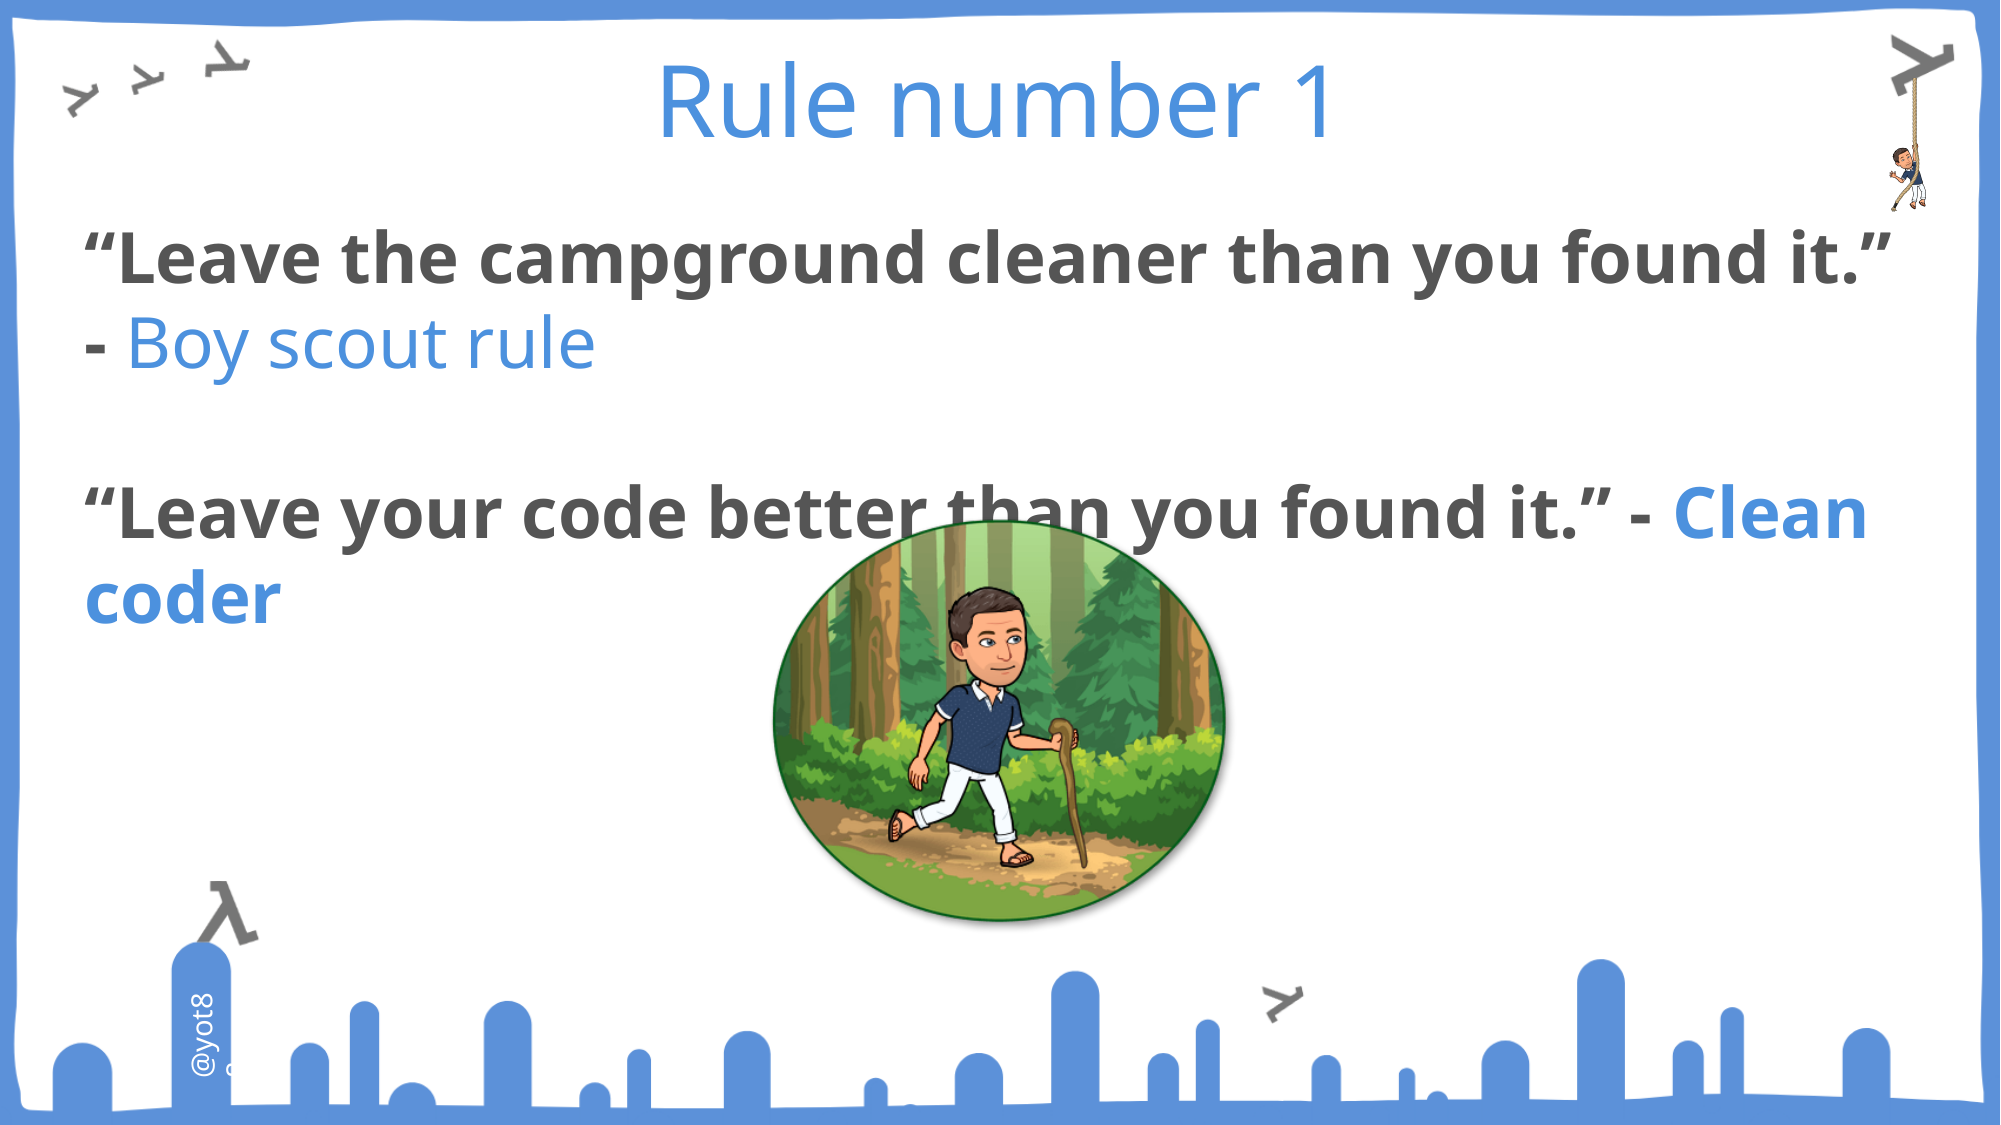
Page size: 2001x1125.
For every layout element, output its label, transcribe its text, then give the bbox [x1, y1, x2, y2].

picture [0, 0, 2000, 1125]
list “Leave the campground cleaner than you found it.” - Boy scout rule “Leave your code better than you found it.” - Clean coder [69, 205, 1925, 882]
title Rule number 1 [319, 30, 1681, 166]
